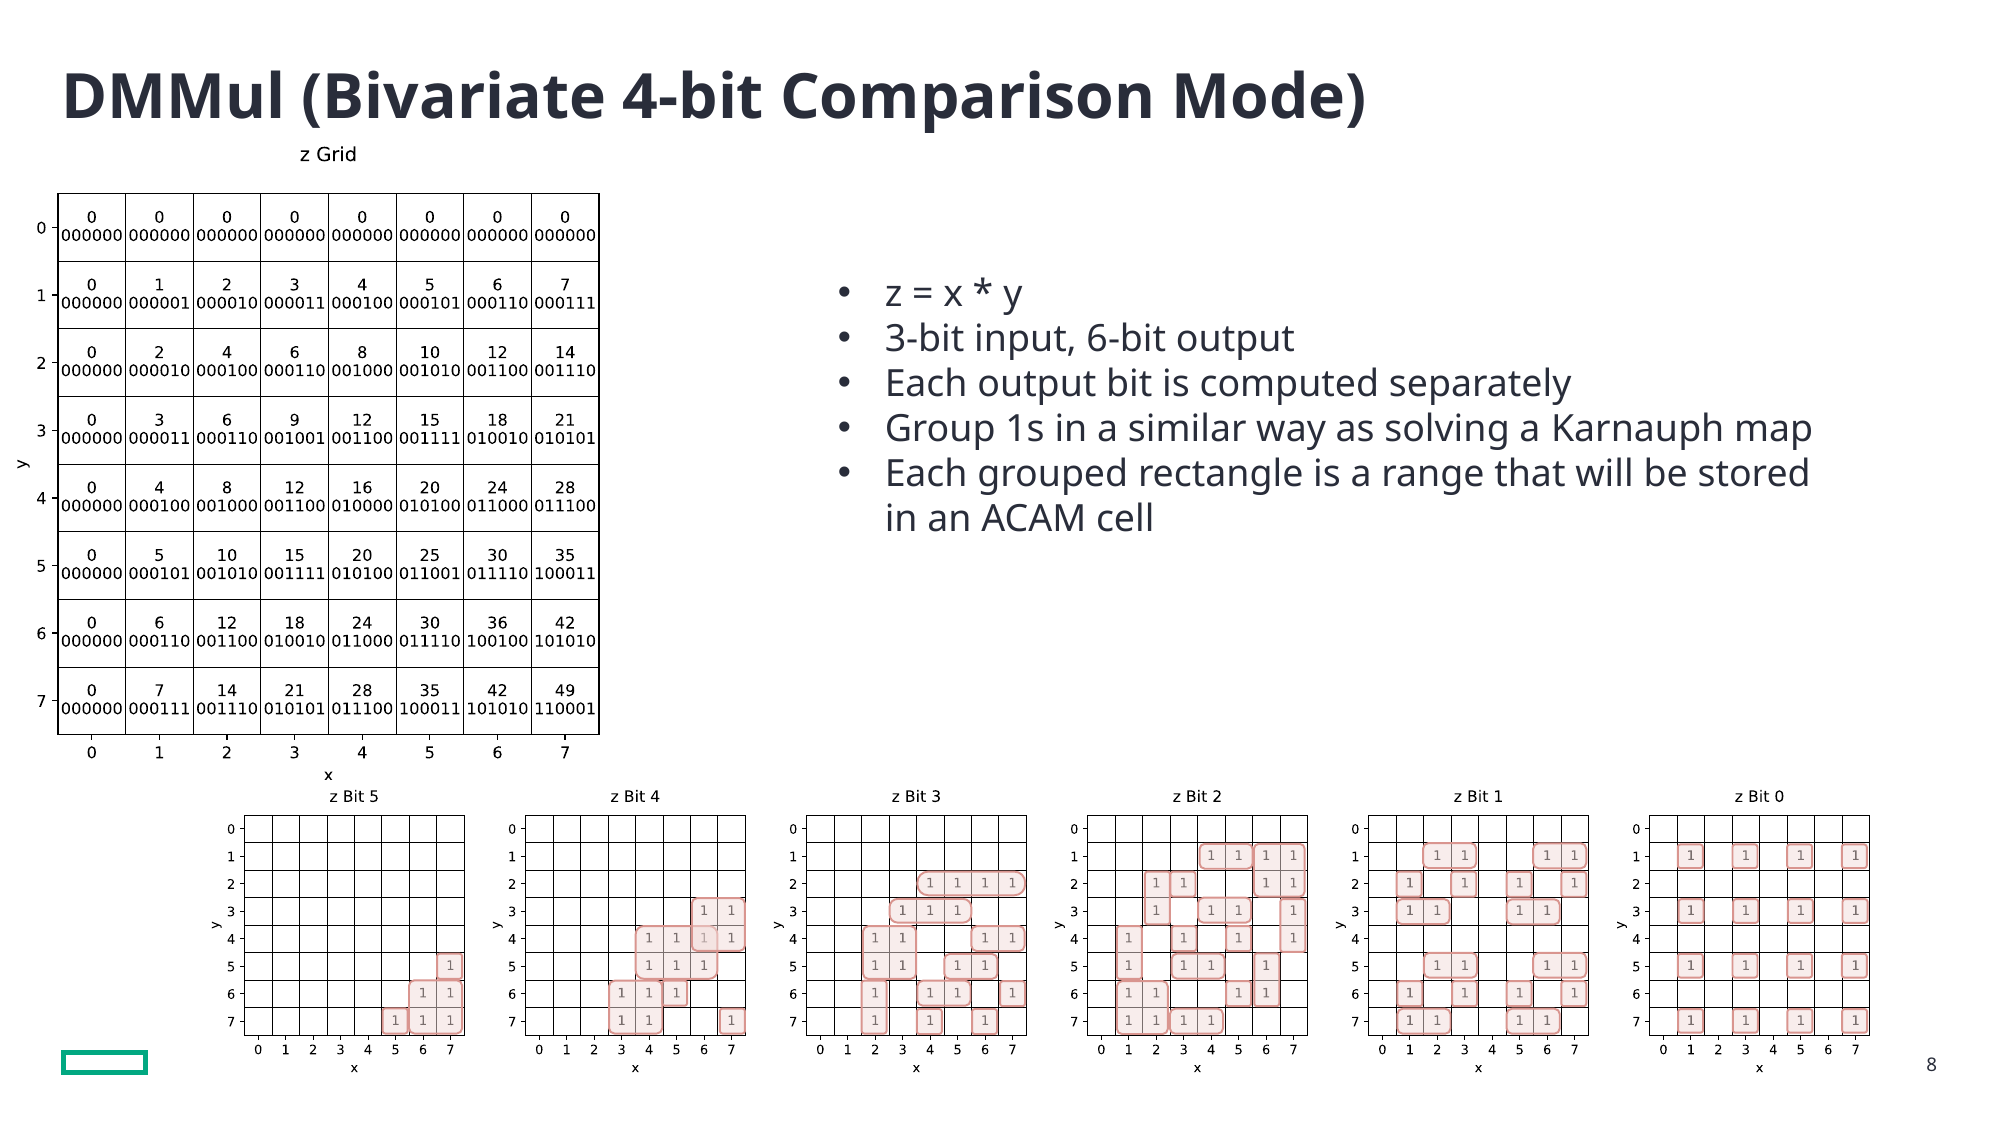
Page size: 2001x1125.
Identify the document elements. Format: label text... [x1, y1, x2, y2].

text_box z = x * y 3-bit input, 6-bit output Each output bit is computed separately Group 1s in a similar way as solving a Karnauph map Each grouped rectangle is a range that will be stored in an ACAM cell [823, 254, 1842, 563]
picture [61, 1050, 148, 1075]
title DMMul (Bivariate 4-bit Comparison Mode) [61, 64, 1938, 133]
picture [0, 131, 1882, 1088]
slide_number 8 [1882, 1050, 1938, 1082]
